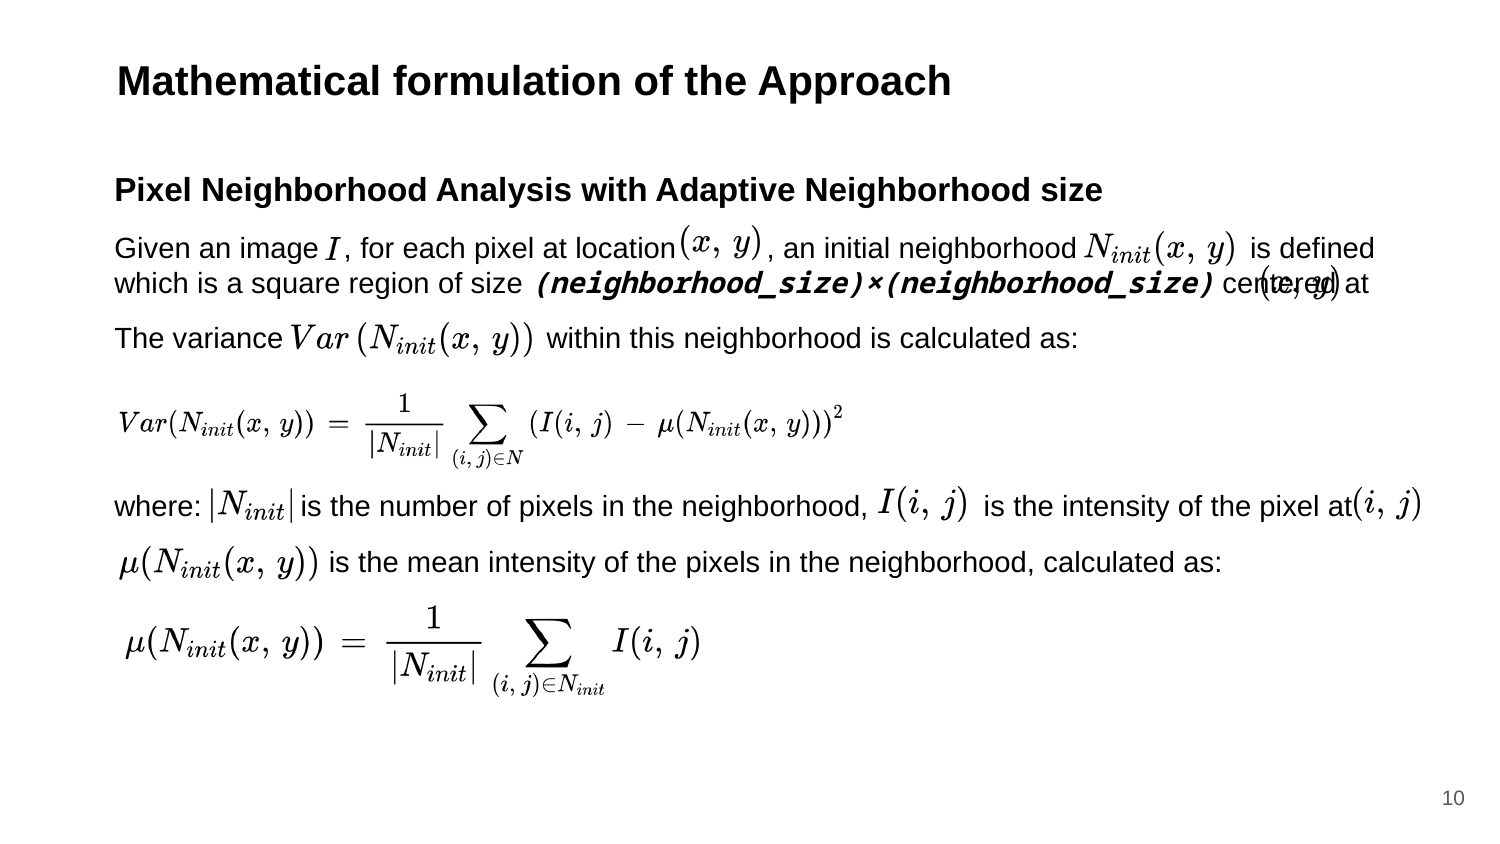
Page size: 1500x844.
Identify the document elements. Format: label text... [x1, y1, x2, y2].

picture [324, 237, 342, 260]
picture [1261, 265, 1340, 301]
picture [1354, 487, 1420, 521]
slide_number ‹#› [1389, 764, 1480, 830]
picture [119, 546, 317, 582]
picture [291, 321, 532, 357]
text_box Pixel Neighborhood Analysis with Adaptive Neighborhood size Given an image , for each pixel at location , an initial neighborhood is defined which is a square region of size (neighborhood_size)×(neighborhood_size) centered at The variance within this neighborhood is calculated as: where: is the number of pixels in the neighborhood, is the intensity of the pixel at is the mean intensity of the pixels in the neighborhood, calculated as: [99, 153, 1443, 705]
picture [119, 393, 842, 469]
picture [681, 225, 760, 260]
picture [124, 605, 699, 697]
picture [1084, 231, 1234, 267]
picture [878, 486, 966, 522]
picture [210, 488, 292, 524]
title Mathematical formulation of the Approach [101, 38, 1482, 105]
